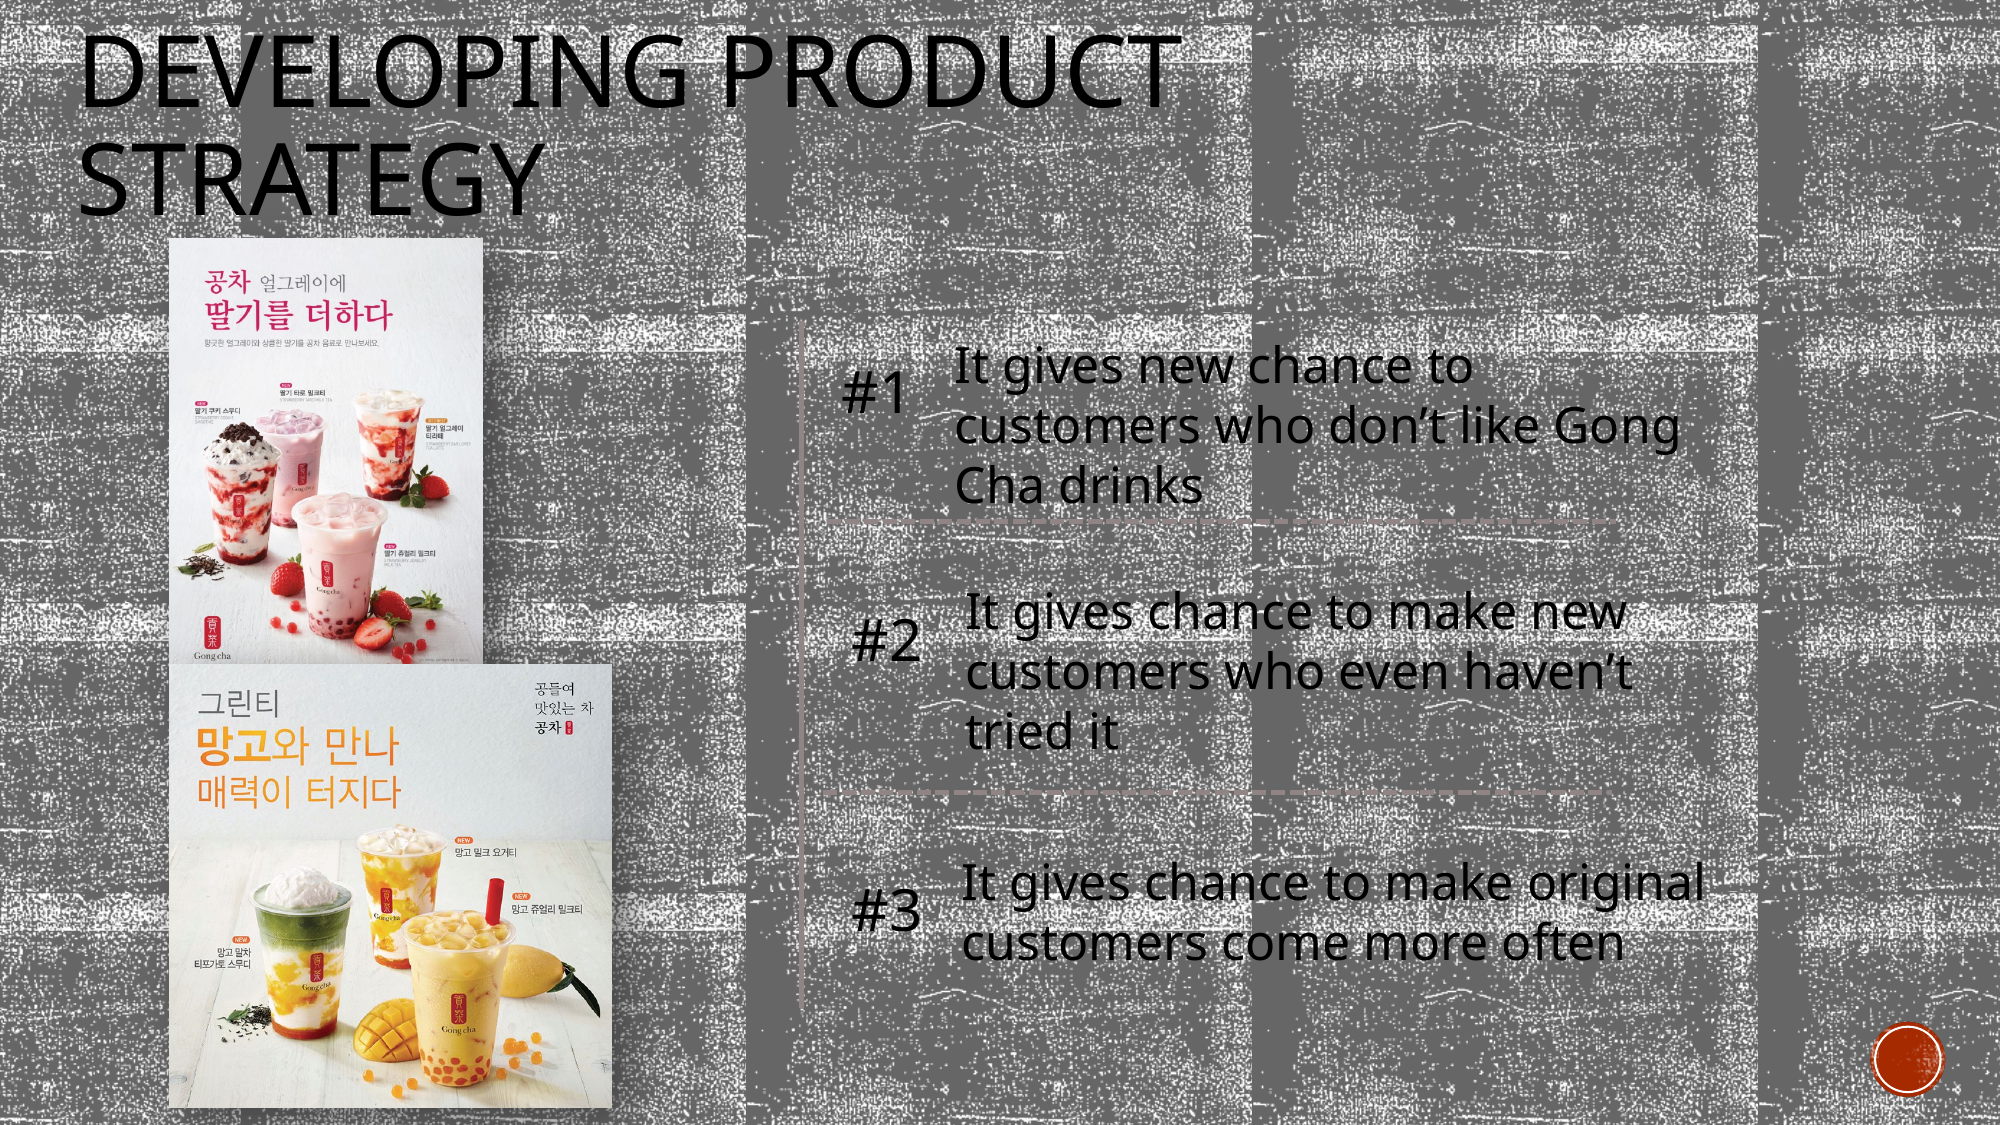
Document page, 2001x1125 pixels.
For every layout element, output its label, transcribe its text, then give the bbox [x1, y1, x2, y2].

text_box #1 [826, 345, 951, 445]
text_box It gives new chance to customers who don’t like Gong Cha drinks [940, 326, 1741, 522]
text_box [527, 0, 2000, 1125]
text_box #2 [836, 592, 950, 692]
title DevelopinG PRoduct Strategy [61, 0, 1289, 262]
text_box It gives chance to make original customers come more often [947, 842, 1748, 978]
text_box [1871, 1023, 1944, 1096]
text_box [0, 0, 159, 1125]
picture [169, 238, 612, 1108]
text_box It gives chance to make new customers who even haven’t tried it [950, 572, 1751, 768]
text_box #3 [836, 863, 947, 963]
